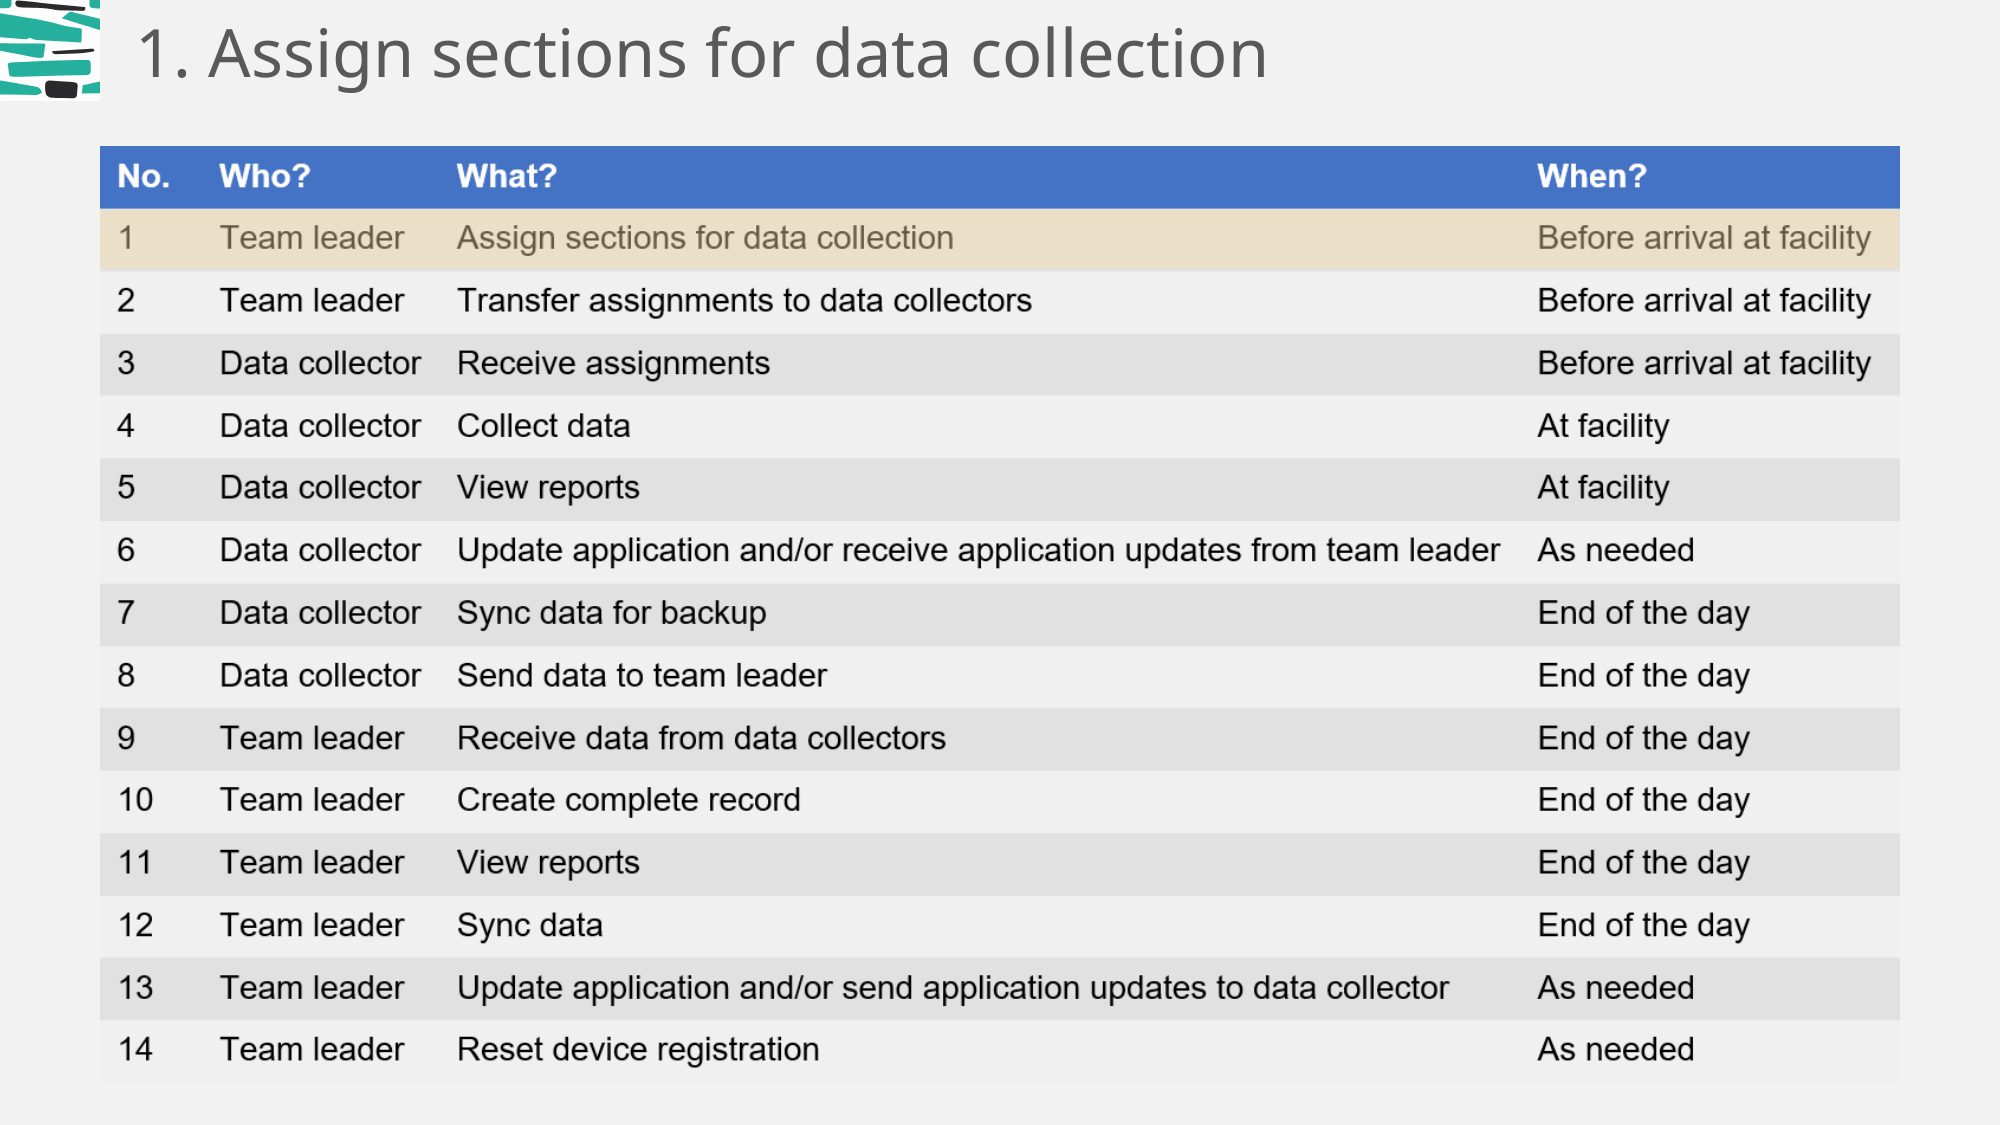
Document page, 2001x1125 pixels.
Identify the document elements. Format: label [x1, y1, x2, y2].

picture [100, 146, 1900, 1083]
text_box [0, 0, 1965, 101]
